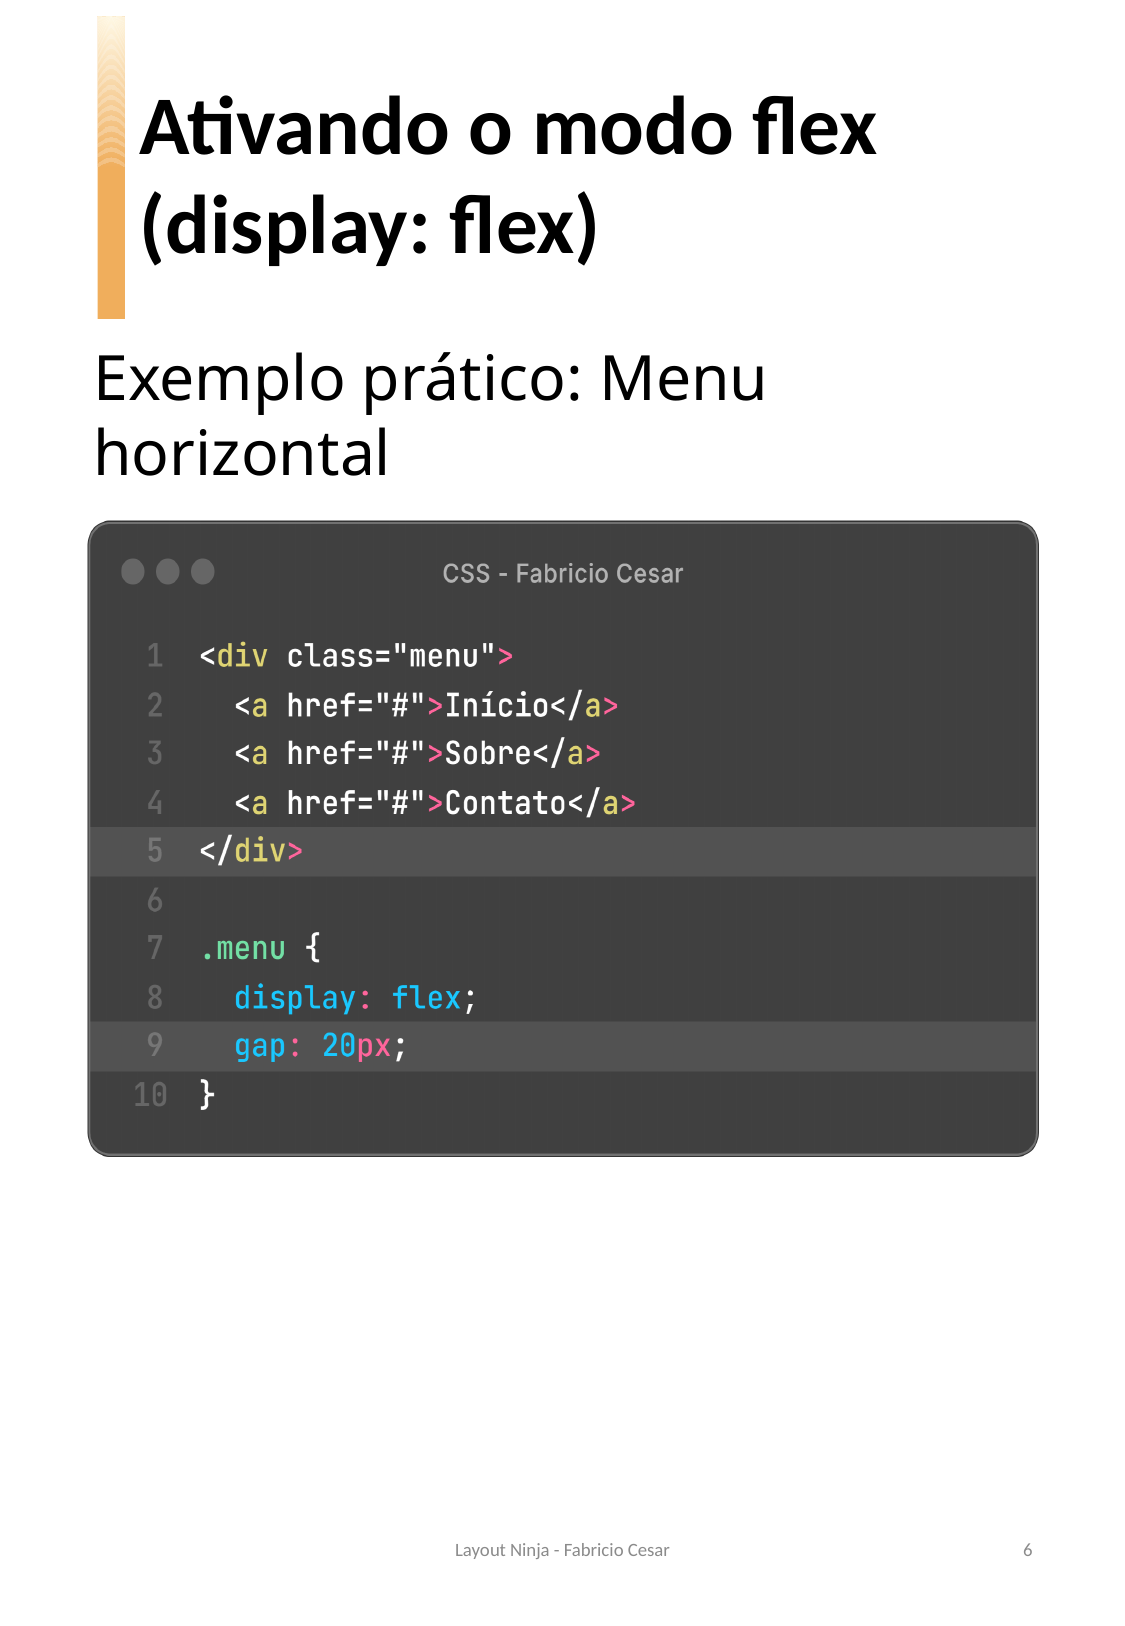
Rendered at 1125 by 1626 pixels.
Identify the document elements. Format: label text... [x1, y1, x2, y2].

picture [59, 489, 1067, 1188]
slide_number 6 [794, 1506, 1048, 1593]
footer Layout Ninja - Fabricio Cesar [372, 1506, 753, 1593]
text_box Ativando o modo flex (display: flex) [125, 63, 953, 279]
text_box Exemplo prático: Menu horizontal [78, 331, 1067, 489]
text_box [97, 16, 126, 320]
